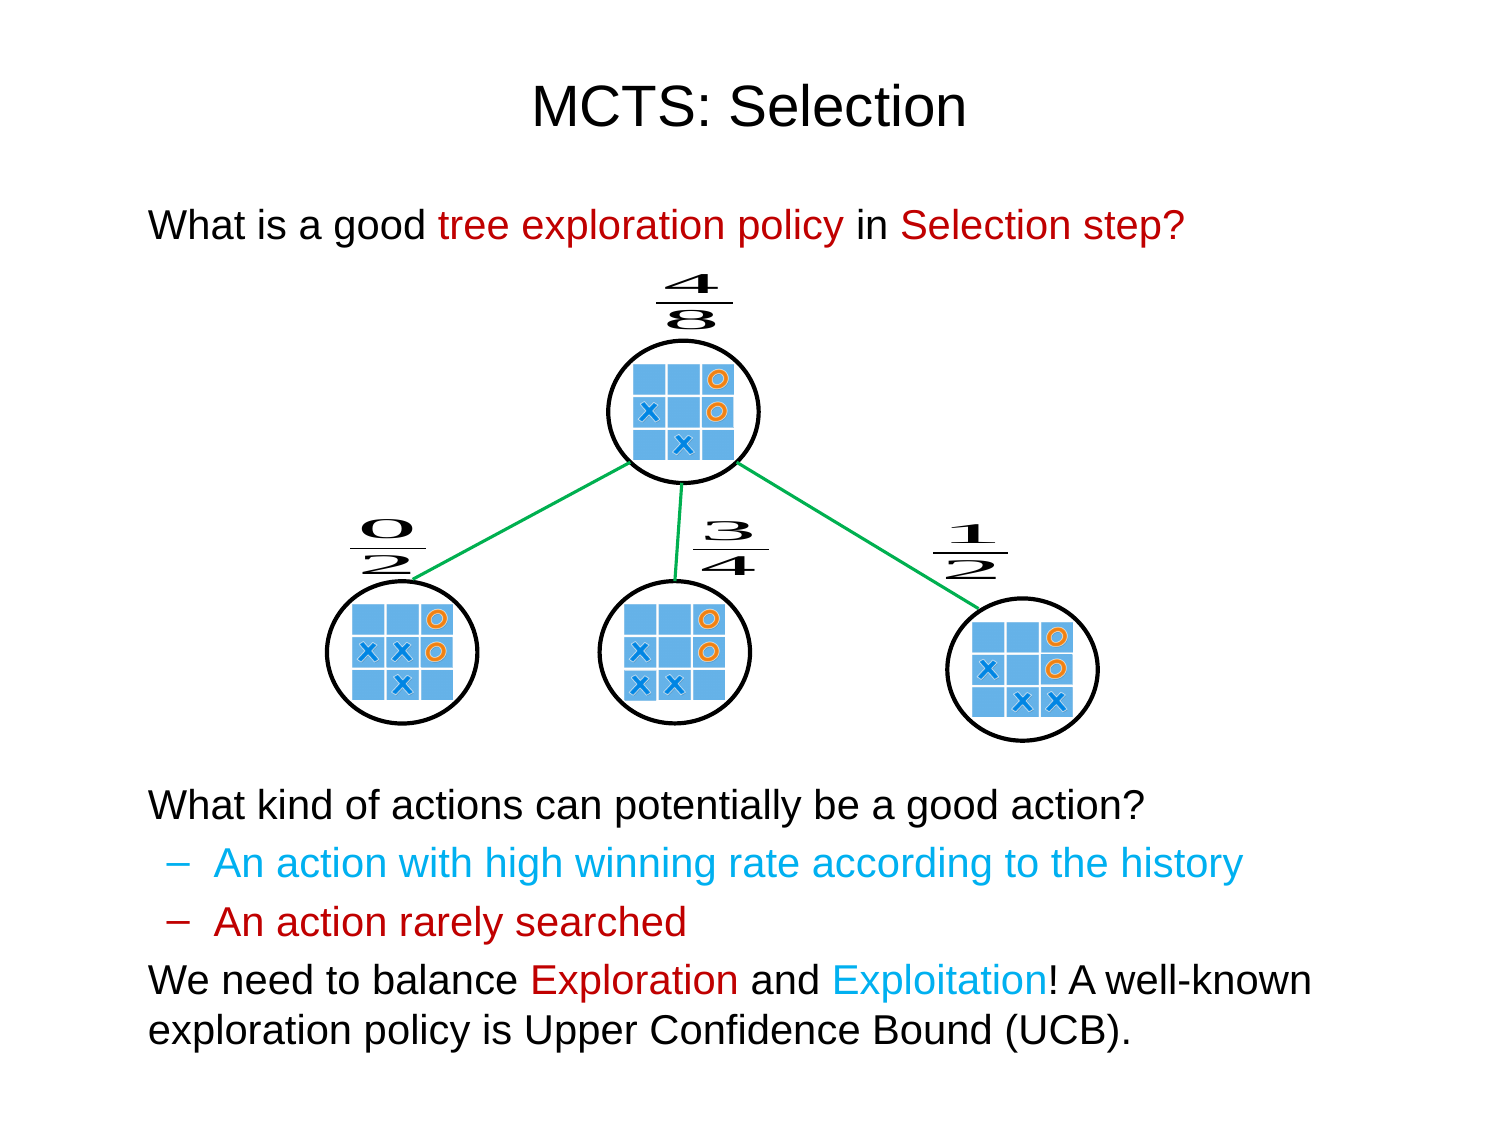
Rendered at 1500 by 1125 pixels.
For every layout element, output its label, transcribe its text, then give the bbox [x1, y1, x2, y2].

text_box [674, 482, 682, 582]
picture [386, 636, 419, 668]
picture [701, 396, 734, 427]
list What is a good tree exploration policy in Selection step? [76, 189, 1427, 303]
text_box What kind of actions can potentially be a good action? An action with high winning rate according to the history An action rarely searched We need to balance Exploration and Exploitation! A well-known exploration policy is Upper Confidence Bound (UCB). [76, 711, 1427, 1106]
picture [692, 637, 726, 668]
title MCTS: Selection [74, 9, 1426, 198]
picture [1040, 654, 1073, 685]
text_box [412, 461, 631, 580]
picture [420, 637, 453, 668]
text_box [607, 340, 759, 484]
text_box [947, 598, 1098, 741]
picture [1040, 686, 1073, 718]
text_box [599, 580, 751, 724]
picture [624, 669, 657, 701]
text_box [736, 461, 979, 609]
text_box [326, 581, 478, 724]
